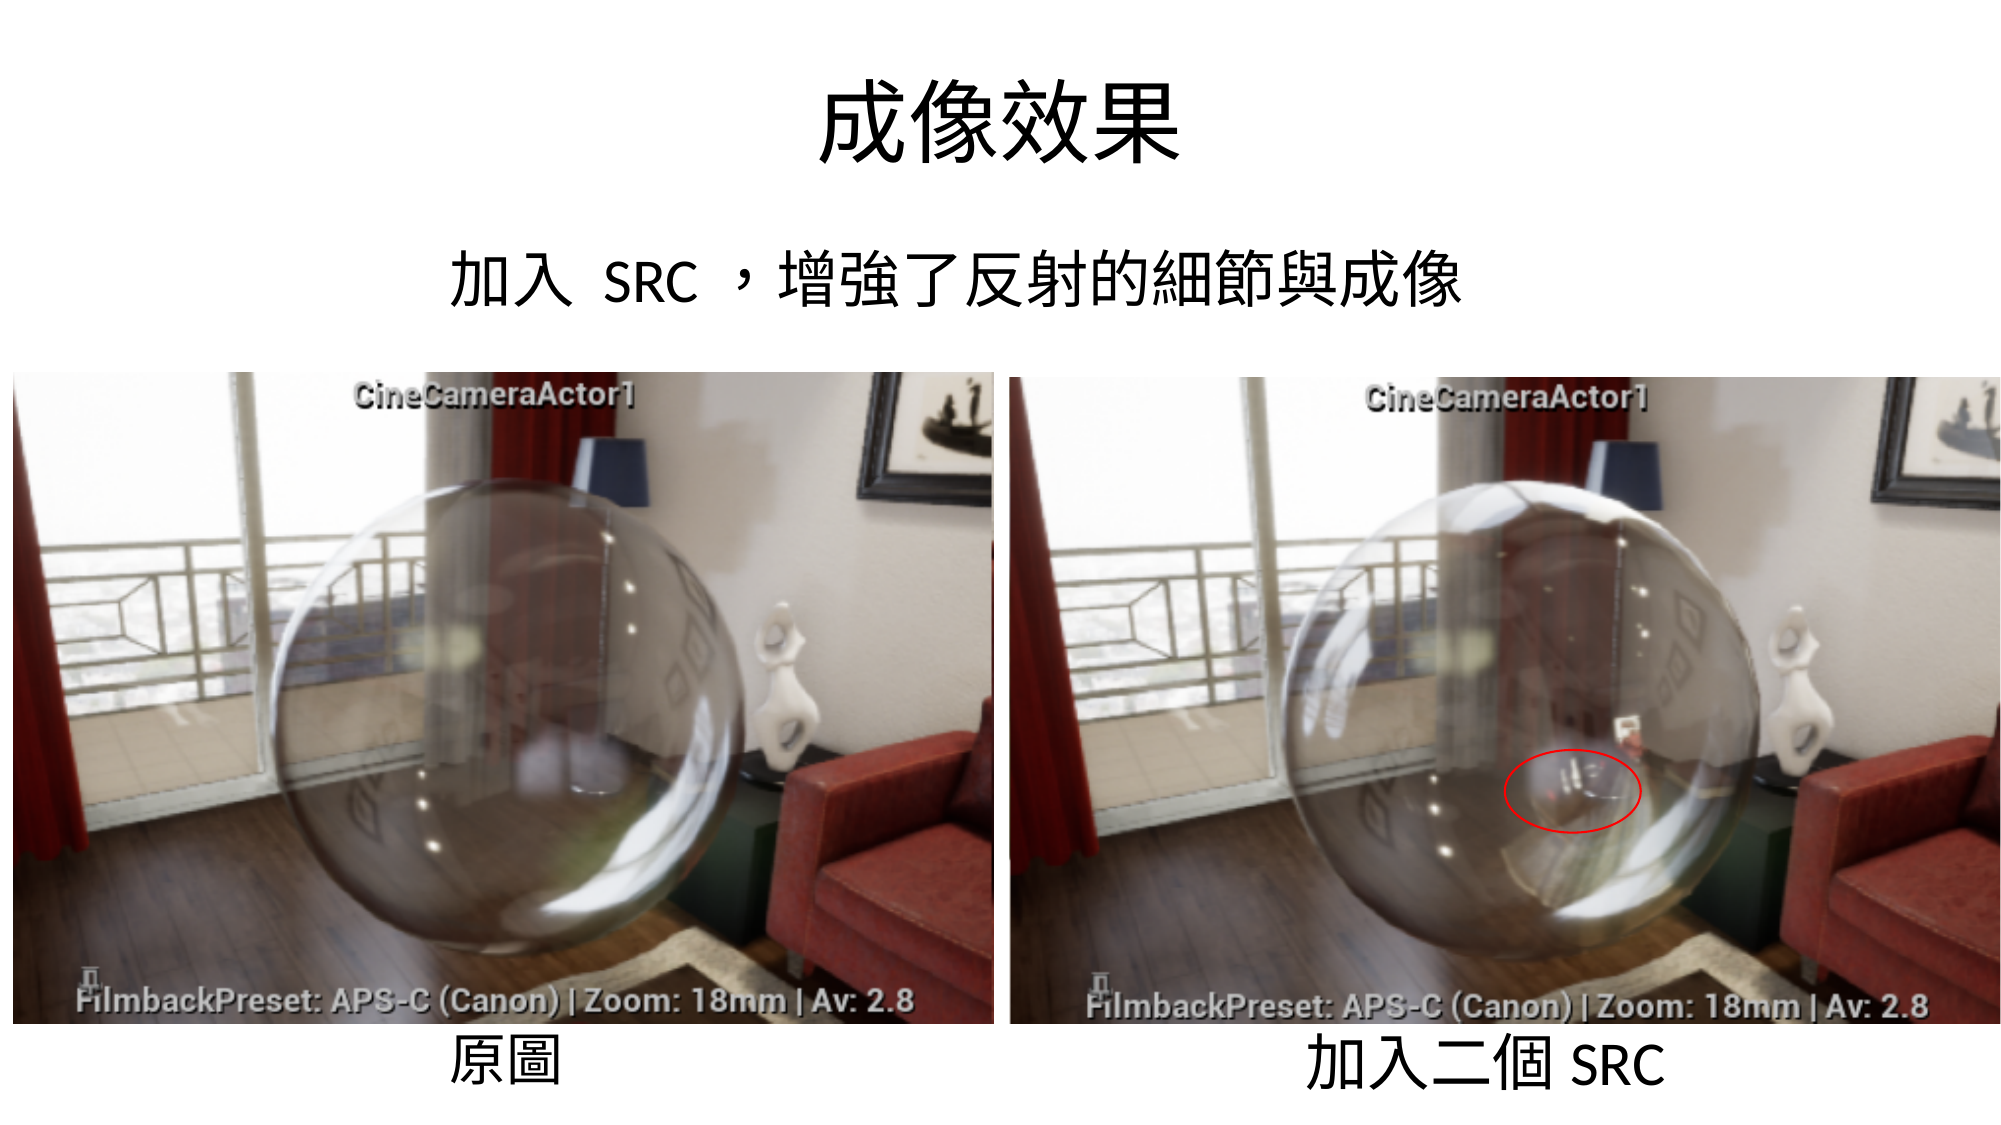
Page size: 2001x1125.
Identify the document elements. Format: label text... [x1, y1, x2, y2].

picture [13, 372, 994, 1024]
text_box 原圖 [434, 1024, 583, 1107]
text_box 加入 SRC，增強了反射的細節與成像 [434, 241, 1671, 325]
title 成像效果 [137, 59, 1863, 194]
text_box 加入二個SRC [1290, 1024, 1706, 1107]
picture [1009, 377, 2001, 1024]
